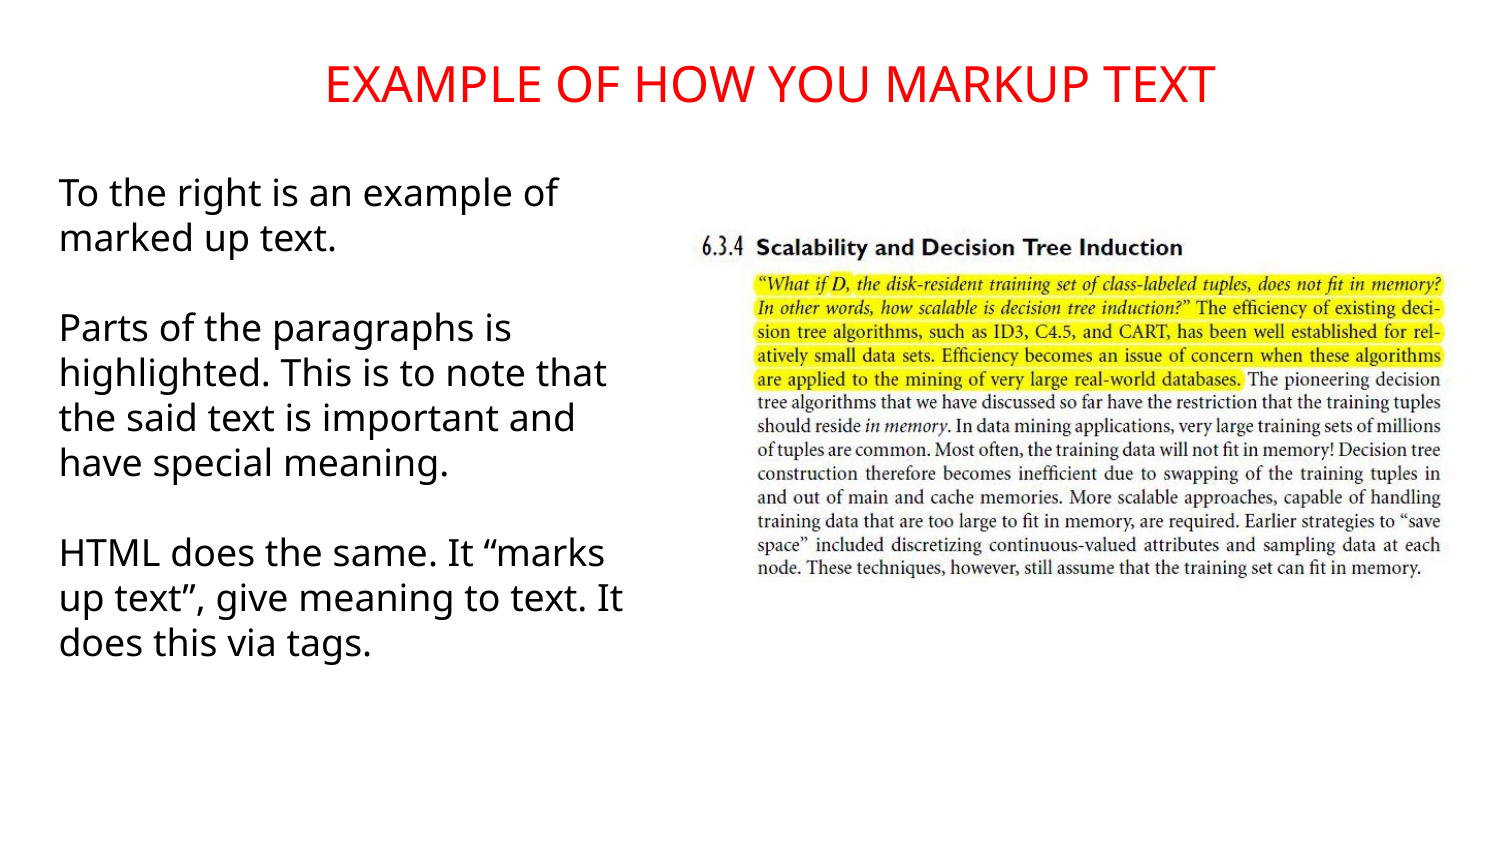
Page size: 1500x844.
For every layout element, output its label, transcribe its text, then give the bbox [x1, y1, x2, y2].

picture [671, 218, 1484, 605]
title EXAMPLE OF HOW YOU MARKUP TEXT [0, 37, 1483, 190]
text_box To the right is an example of marked up text. Parts of the paragraphs is highlighted. This is to note that the said text is important and have special meaning. HTML does the same. It “marks up text”, give meaning to text. It does this via tags. [43, 154, 672, 810]
